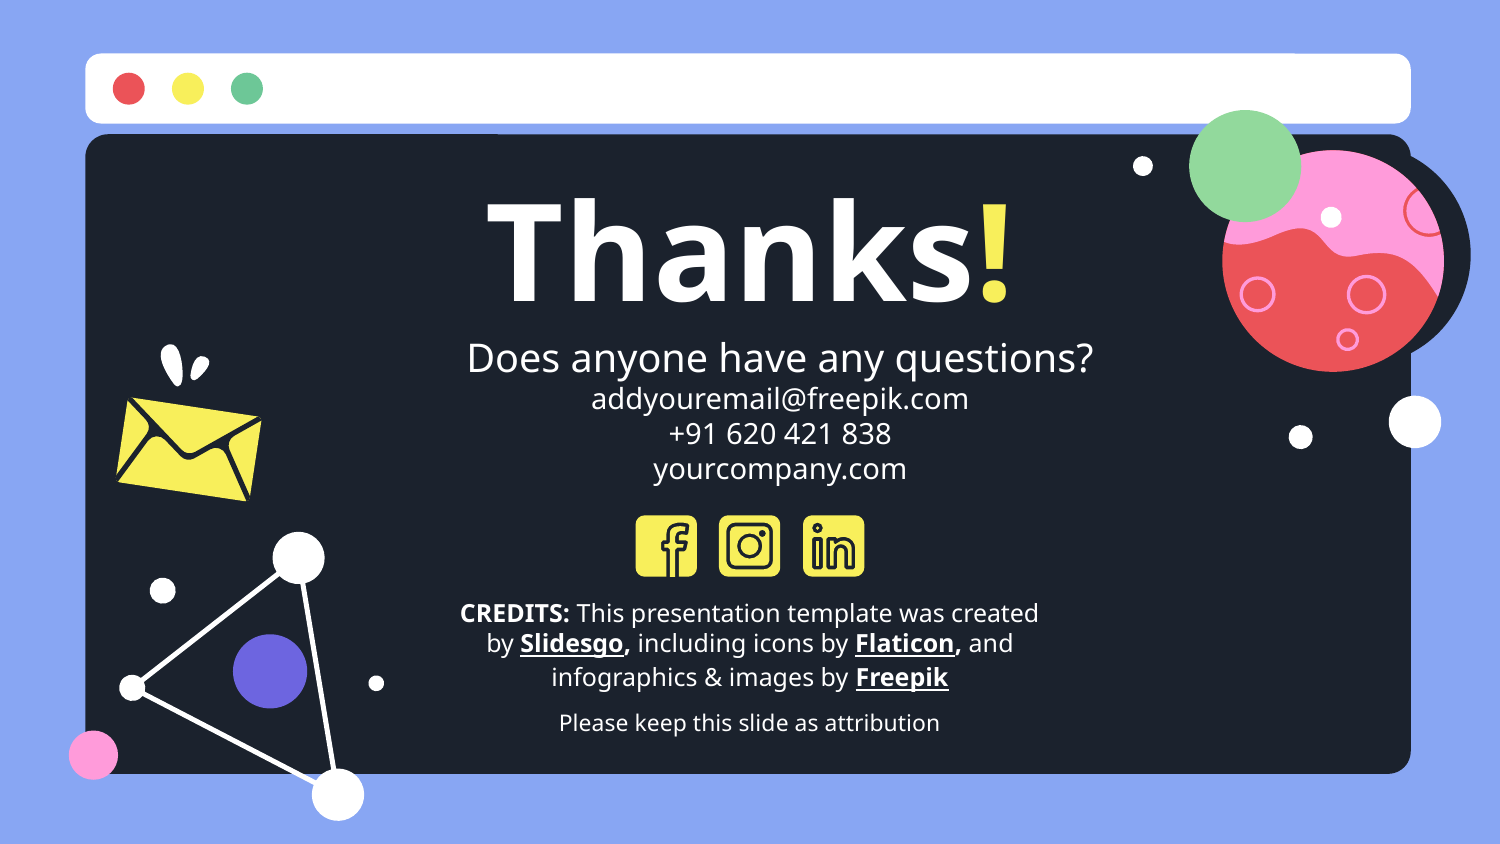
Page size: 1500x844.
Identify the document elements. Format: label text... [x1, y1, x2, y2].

subtitle Does anyone have any questions? addyouremail@freepik.com +91 620 421 838 yourcompany.com [402, 318, 1158, 503]
title Thanks! [421, 159, 1079, 318]
subtitle Please keep this slide as attribution [486, 693, 1014, 756]
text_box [718, 515, 781, 577]
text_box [802, 515, 865, 577]
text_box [635, 515, 698, 577]
